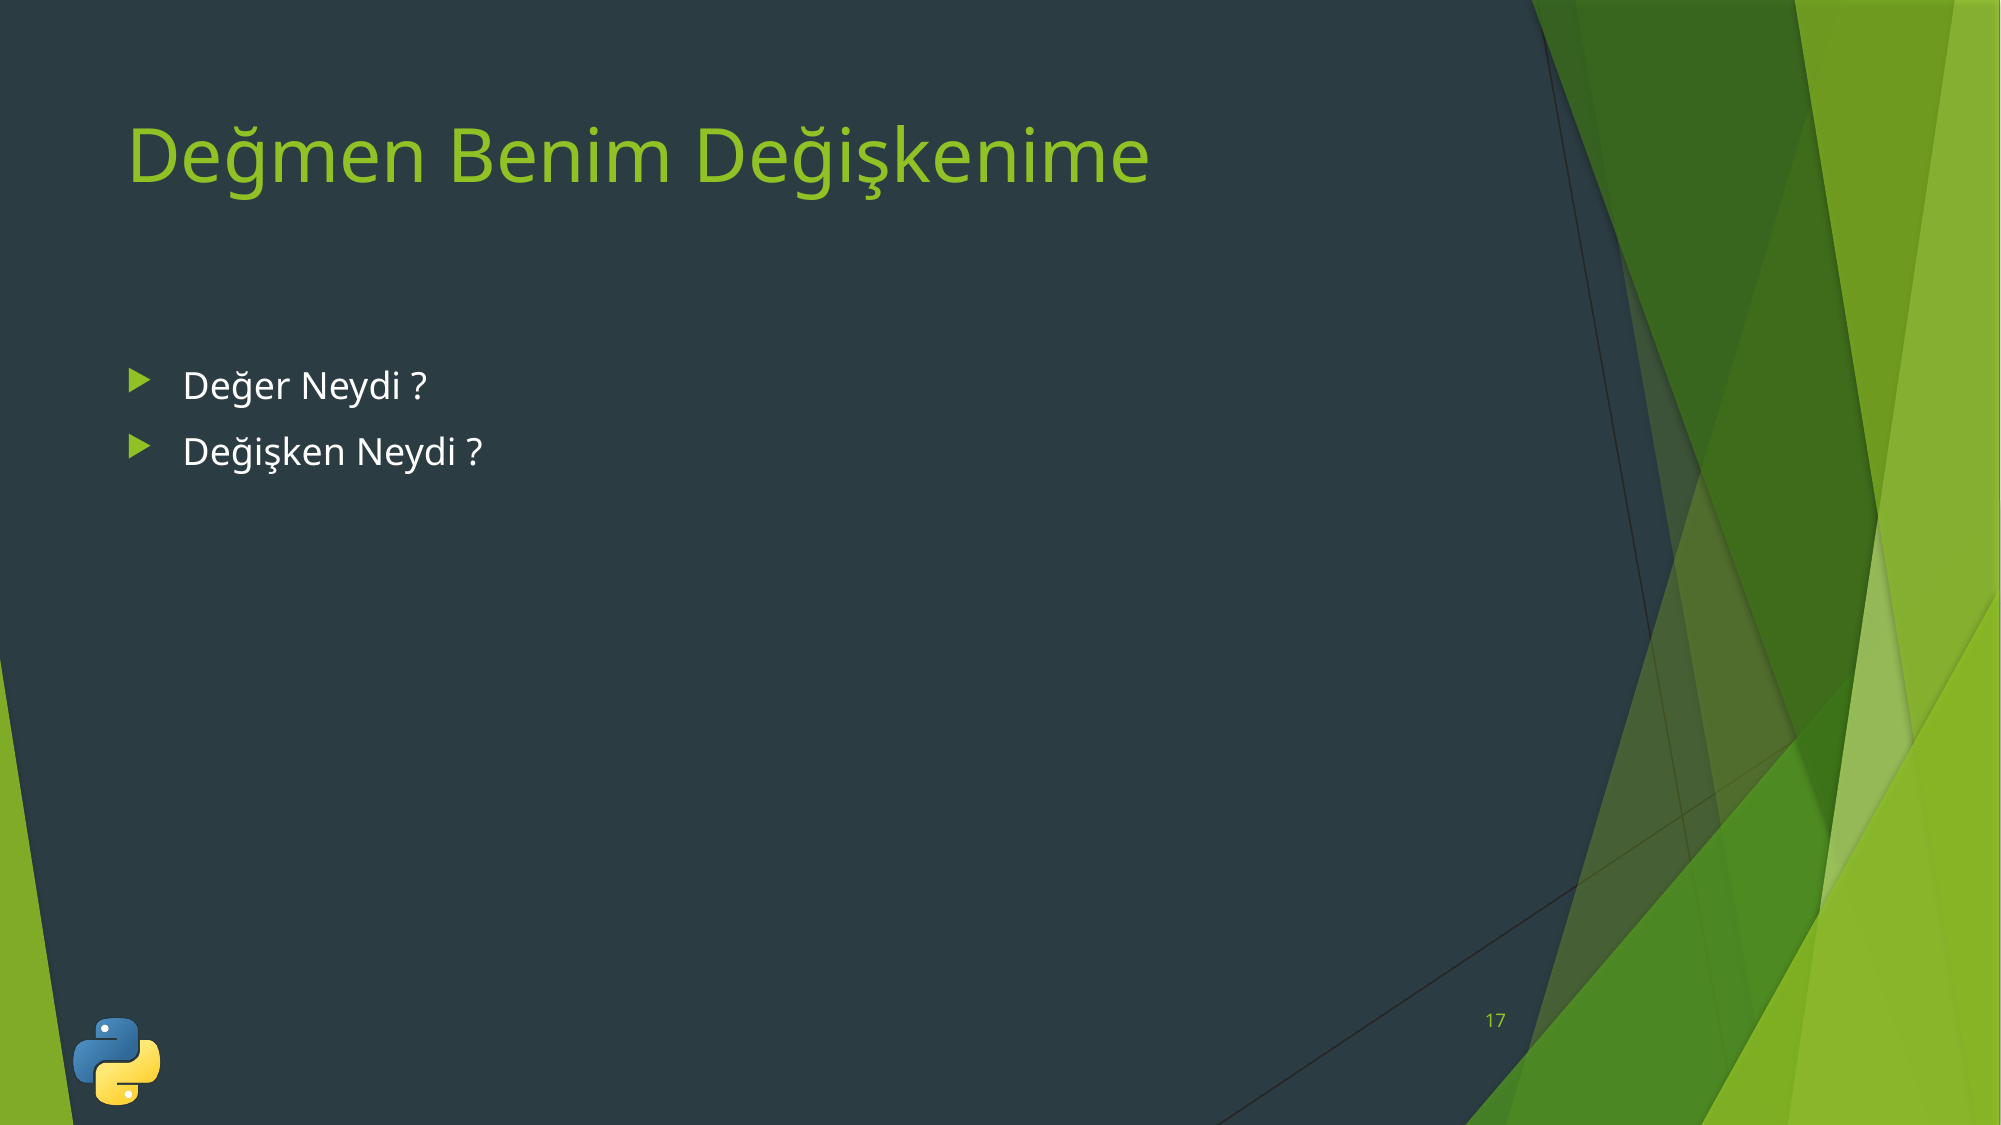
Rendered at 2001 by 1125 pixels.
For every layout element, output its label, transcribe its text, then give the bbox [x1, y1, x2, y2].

picture [53, 998, 180, 1125]
title Değmen Benim Değişkenime [111, 99, 1522, 317]
slide_number 17 [1409, 991, 1522, 1051]
list Değer Neydi ? Değişken Neydi ? [111, 354, 798, 992]
